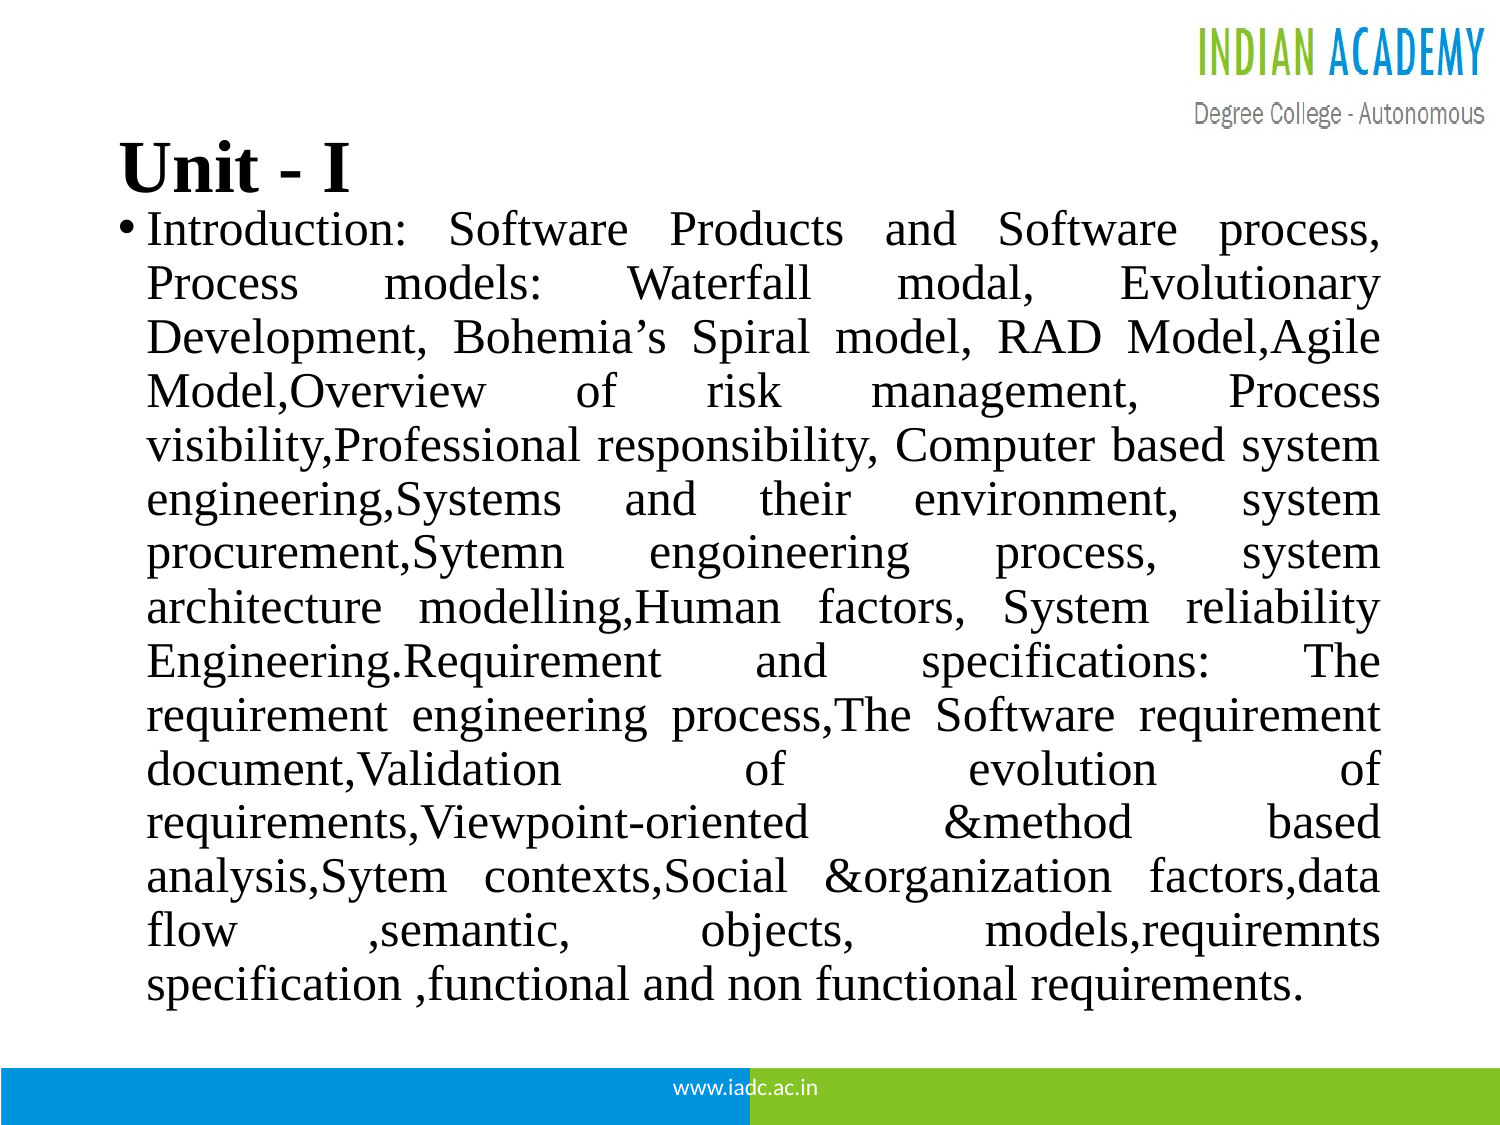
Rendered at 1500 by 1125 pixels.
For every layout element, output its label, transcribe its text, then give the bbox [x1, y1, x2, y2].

picture [1381, 42, 1385, 59]
list Introduction: Software Products and Software process, Process models: Waterfall modal, Evolutionary Development, Bohemia’s Spiral model, RAD Model,Agile Model,Overview of risk management, Process visibility,Professional responsibility, Computer based system engineering,Systems and their environment, system procurement,Sytemn engoineering process, system architecture modelling,Human factors, System reliability Engineering.Requirement and specifications: The requirement engineering process,The Software requirement document,Validation of evolution of requirements,Viewpoint-oriented &method based analysis,Sytem contexts,Social &organization factors,data flow ,semantic, objects, models,requiremnts specification ,functional and non functional requirements. [103, 194, 1397, 1014]
title Unit - I [103, 59, 1397, 194]
picture [751, 1068, 1500, 1125]
picture [1182, 7, 1495, 140]
